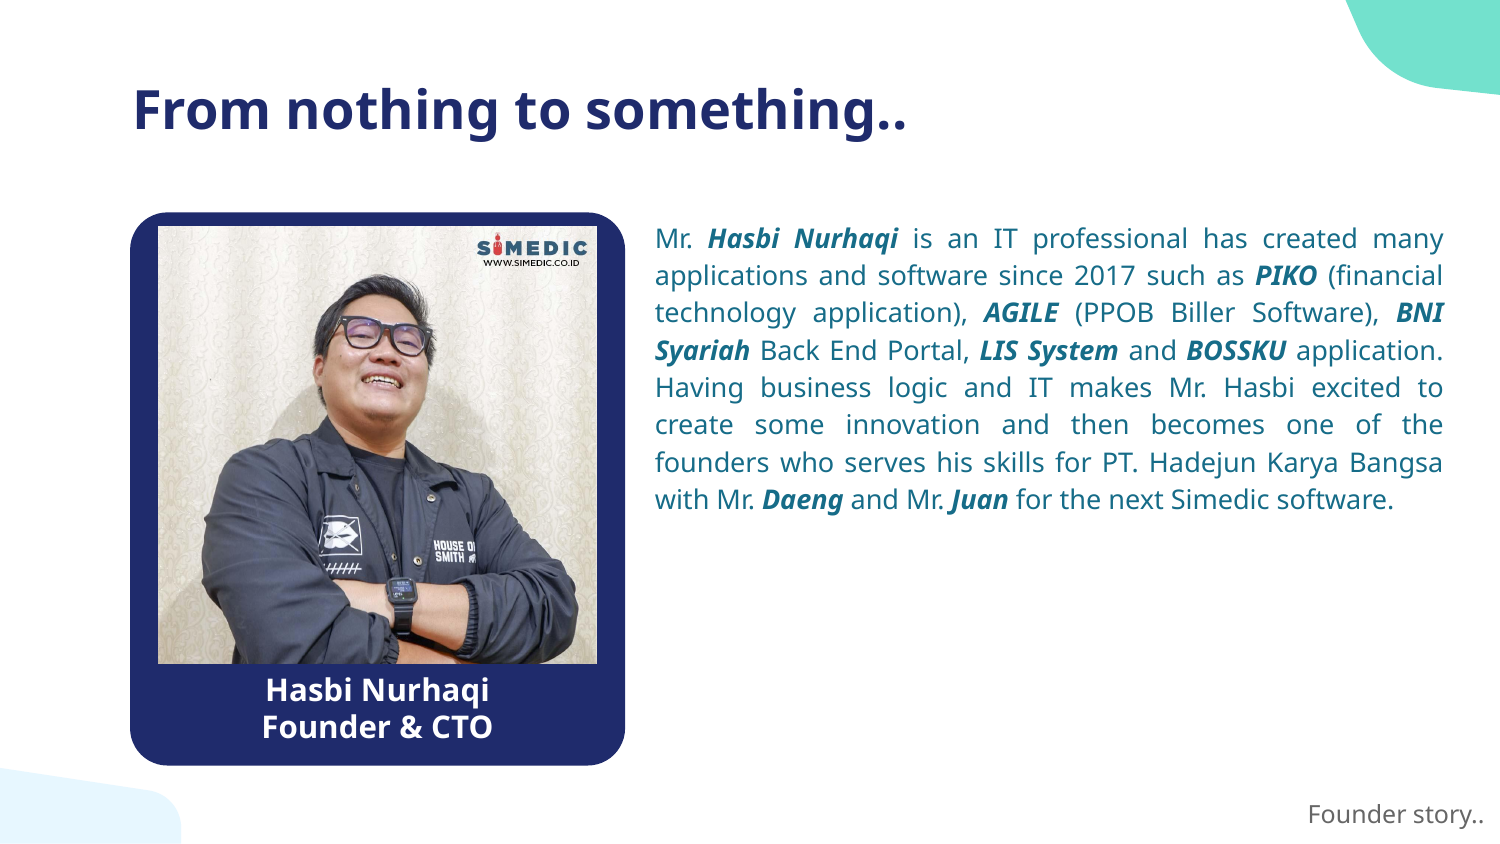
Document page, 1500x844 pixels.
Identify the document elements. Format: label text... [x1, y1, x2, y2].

subtitle Hasbi Nurhaqi Founder & CTO [207, 671, 548, 725]
picture [158, 225, 597, 664]
title Mr. Hasbi Nurhaqi is an IT professional has created many applications and software since 2017 such as PIKO (financial technology application), AGILE (PPOB Biller Software), BNI Syariah Back End Portal, LIS System and BOSSKU application. Having business logic and IT makes Mr. Hasbi excited to create some innovation and then becomes one of the founders who serves his skills for PT. Hadejun Karya Bangsa with Mr. Daeng and Mr. Juan for the next Simedic software. [639, 201, 1459, 662]
title From nothing to something.. [116, 60, 1383, 155]
text_box Founder story.. [1216, 783, 1500, 844]
text_box [130, 212, 626, 766]
